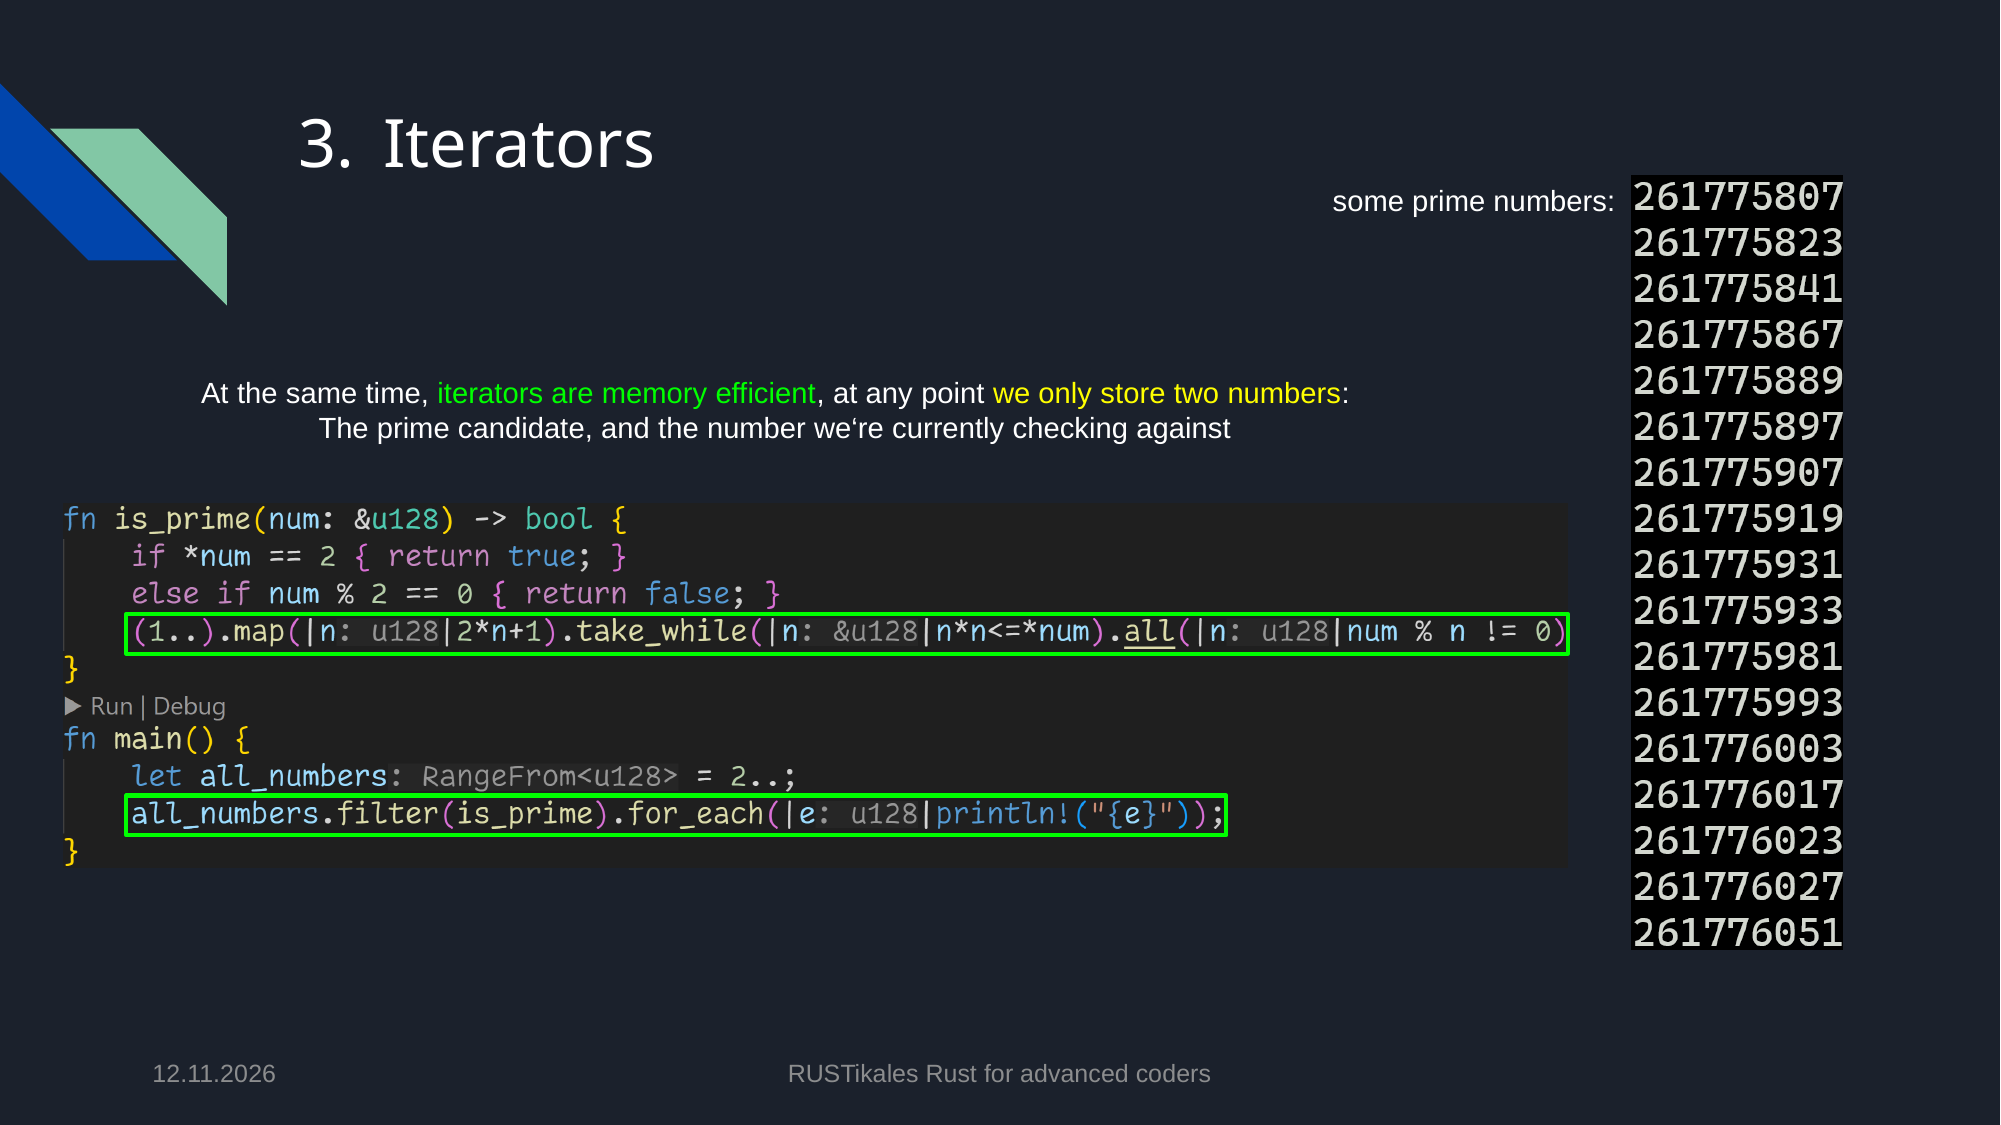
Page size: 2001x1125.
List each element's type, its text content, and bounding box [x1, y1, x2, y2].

title Iterators [283, 86, 1824, 287]
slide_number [137, 1042, 588, 1103]
picture [1630, 174, 1843, 951]
text_box At the same time, iterators are memory efficient, at any point we only store two numbers: The prime candidate, and the number we‘re currently checking against [186, 367, 1365, 452]
picture [62, 503, 1569, 869]
text_box some prime numbers: [1317, 175, 1628, 225]
footer RUSTikales Rust for advanced coders [662, 1042, 1338, 1103]
